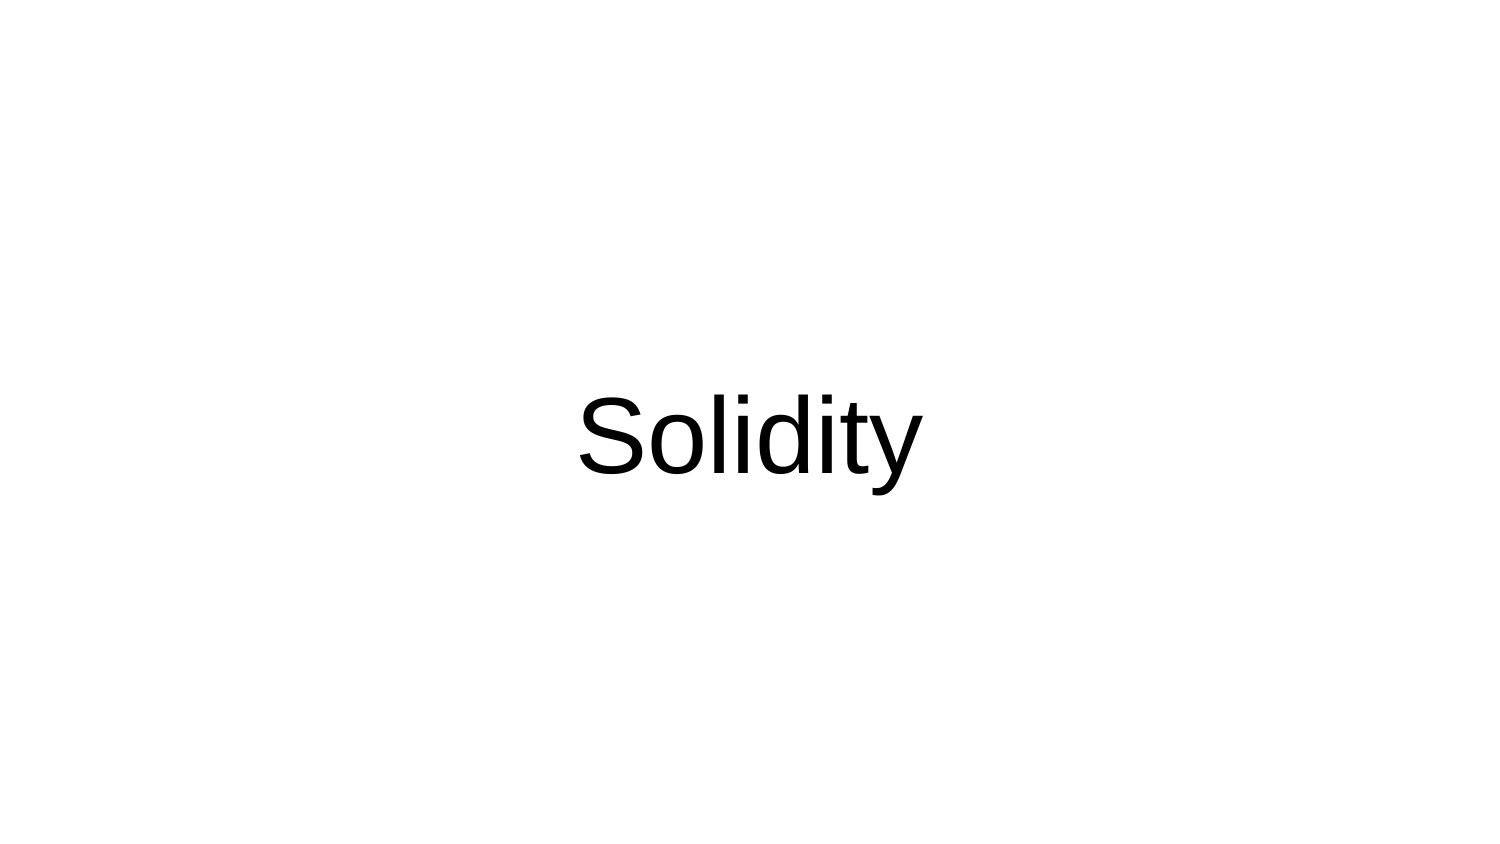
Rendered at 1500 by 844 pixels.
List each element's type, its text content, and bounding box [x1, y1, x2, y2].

title Solidity [51, 122, 1449, 738]
